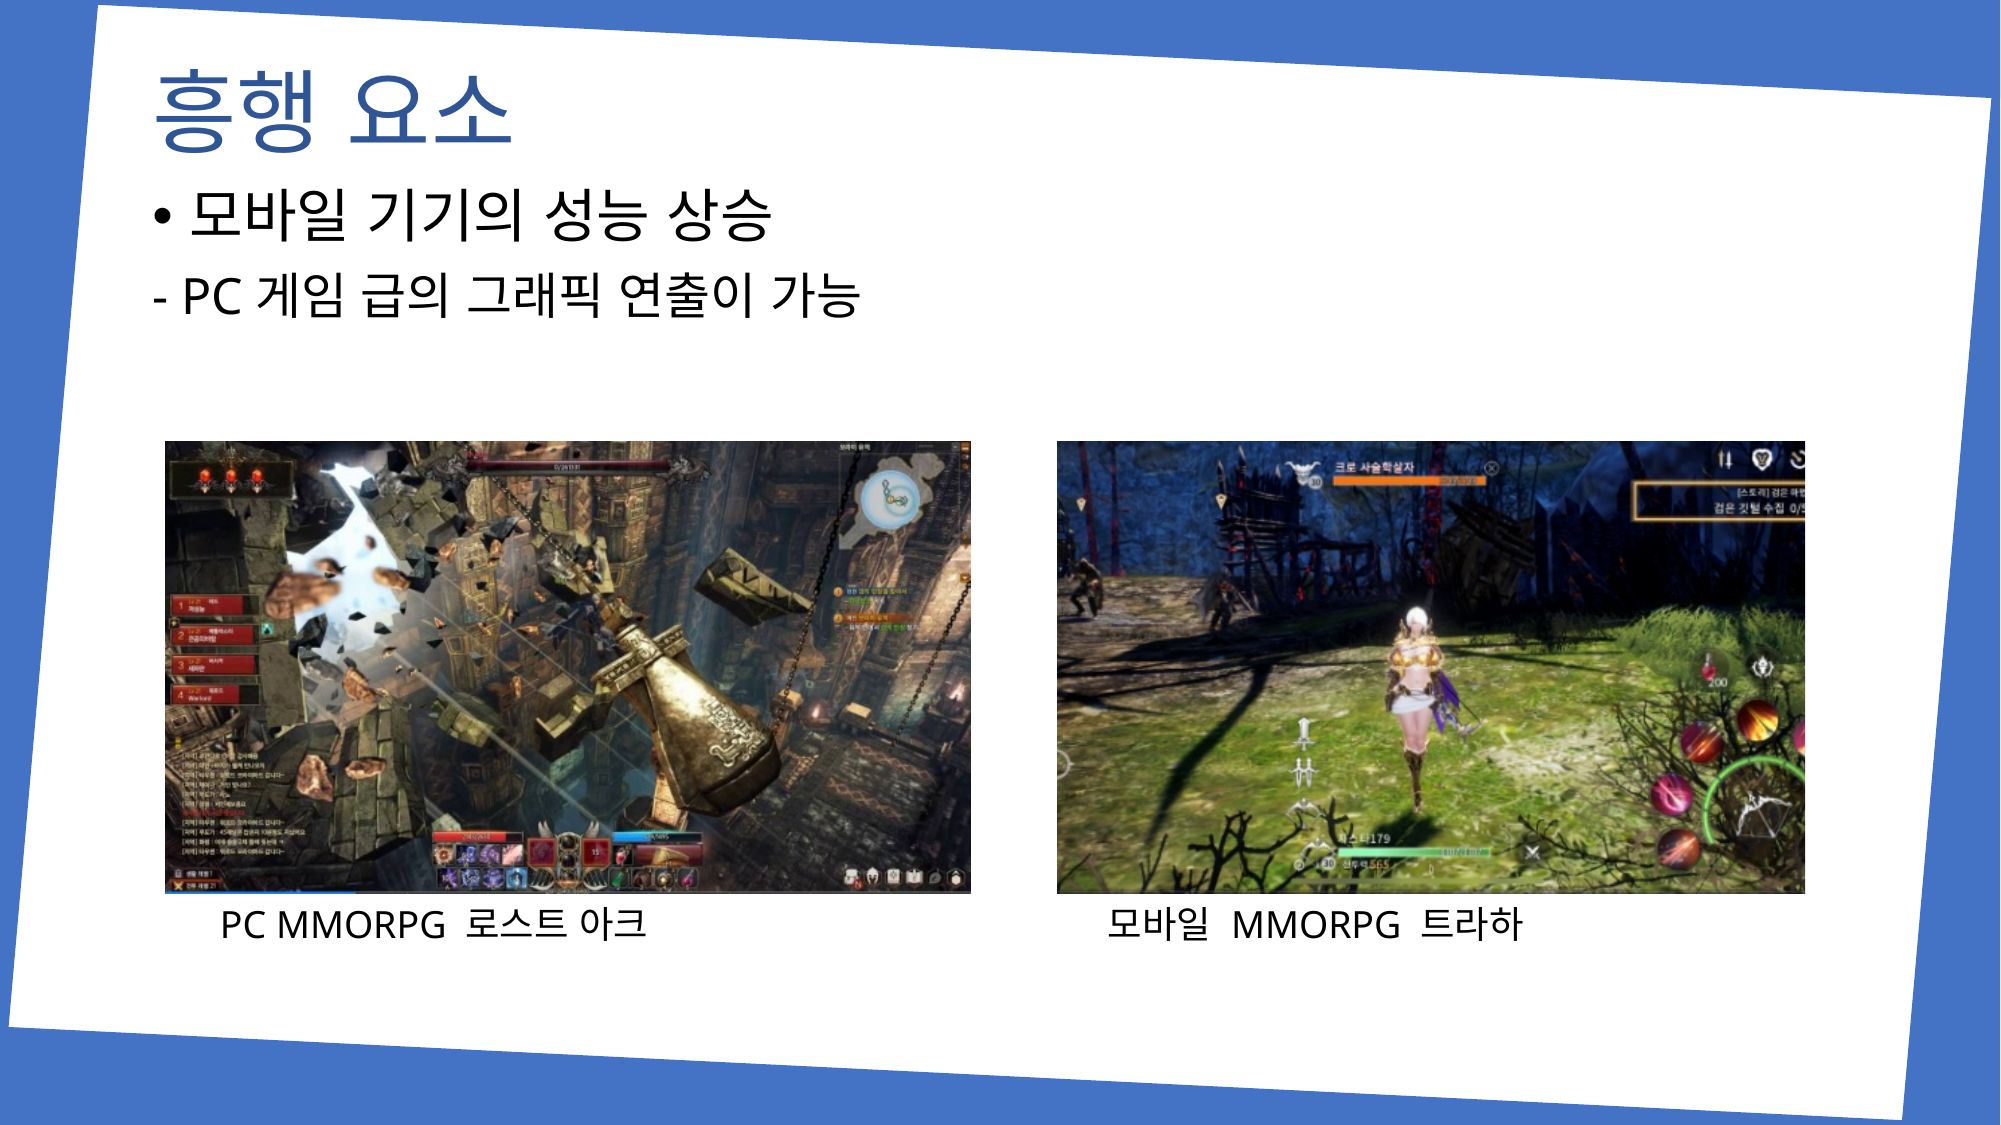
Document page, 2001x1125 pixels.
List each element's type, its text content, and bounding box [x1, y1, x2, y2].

text_box 모바일 MMORPG 트라하 [1093, 894, 1539, 954]
title 흥행 요소 [137, 59, 1863, 179]
picture [164, 441, 971, 894]
list 모바일 기기의 성능 상승 - PC게임 급의 그래픽 연출이 가능 [137, 179, 1863, 894]
picture [1057, 441, 1806, 894]
text_box PC MMORPG 로스트 아크 [205, 894, 664, 954]
